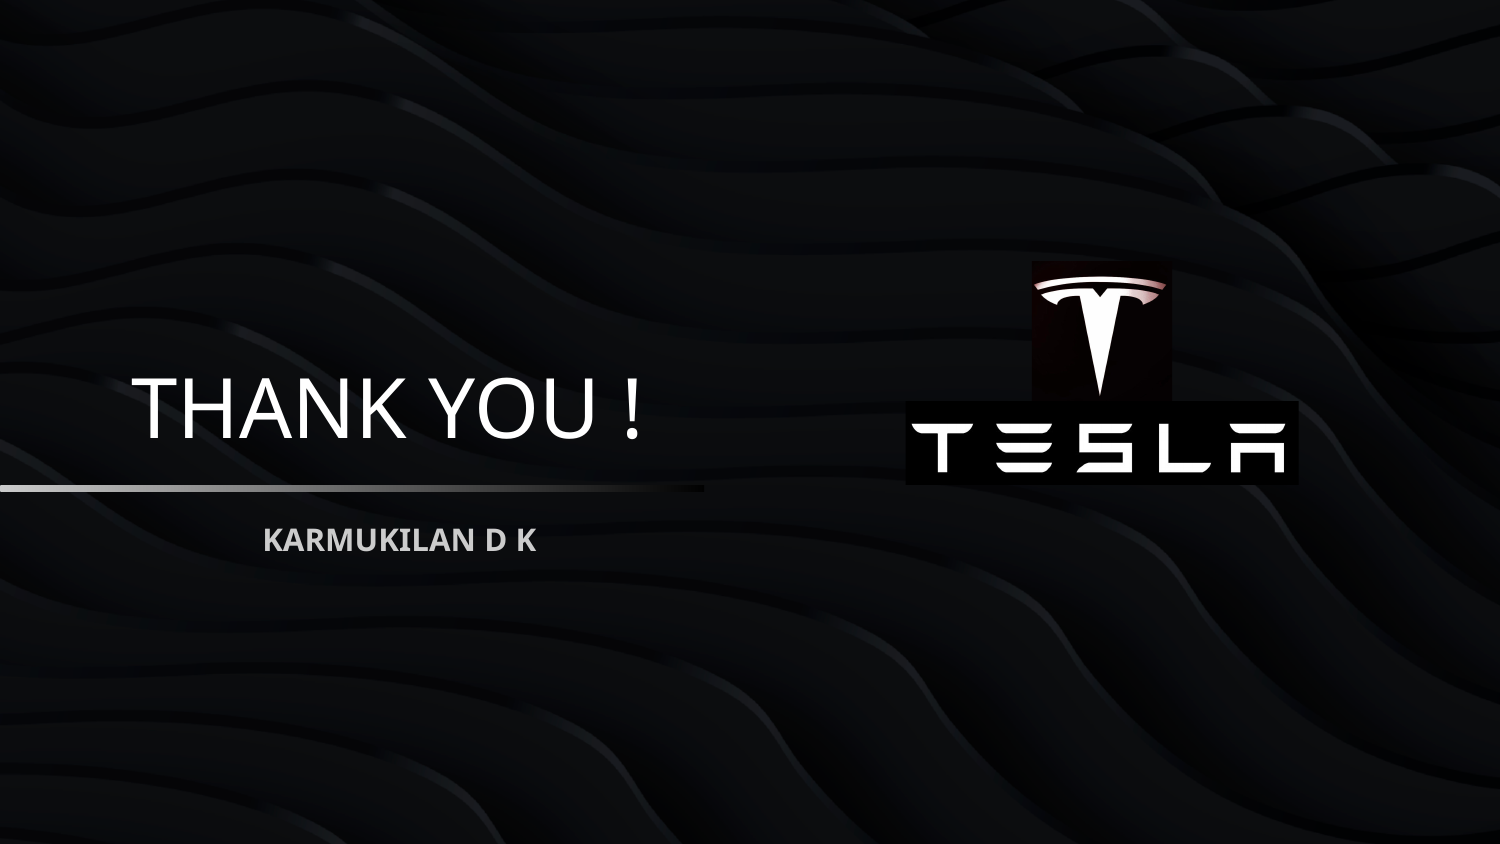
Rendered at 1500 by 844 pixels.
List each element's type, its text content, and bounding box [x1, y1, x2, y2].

title THANK YOU ! [116, 325, 743, 486]
picture [0, 0, 1500, 844]
subtitle KARMUKILAN D K [0, 516, 817, 562]
